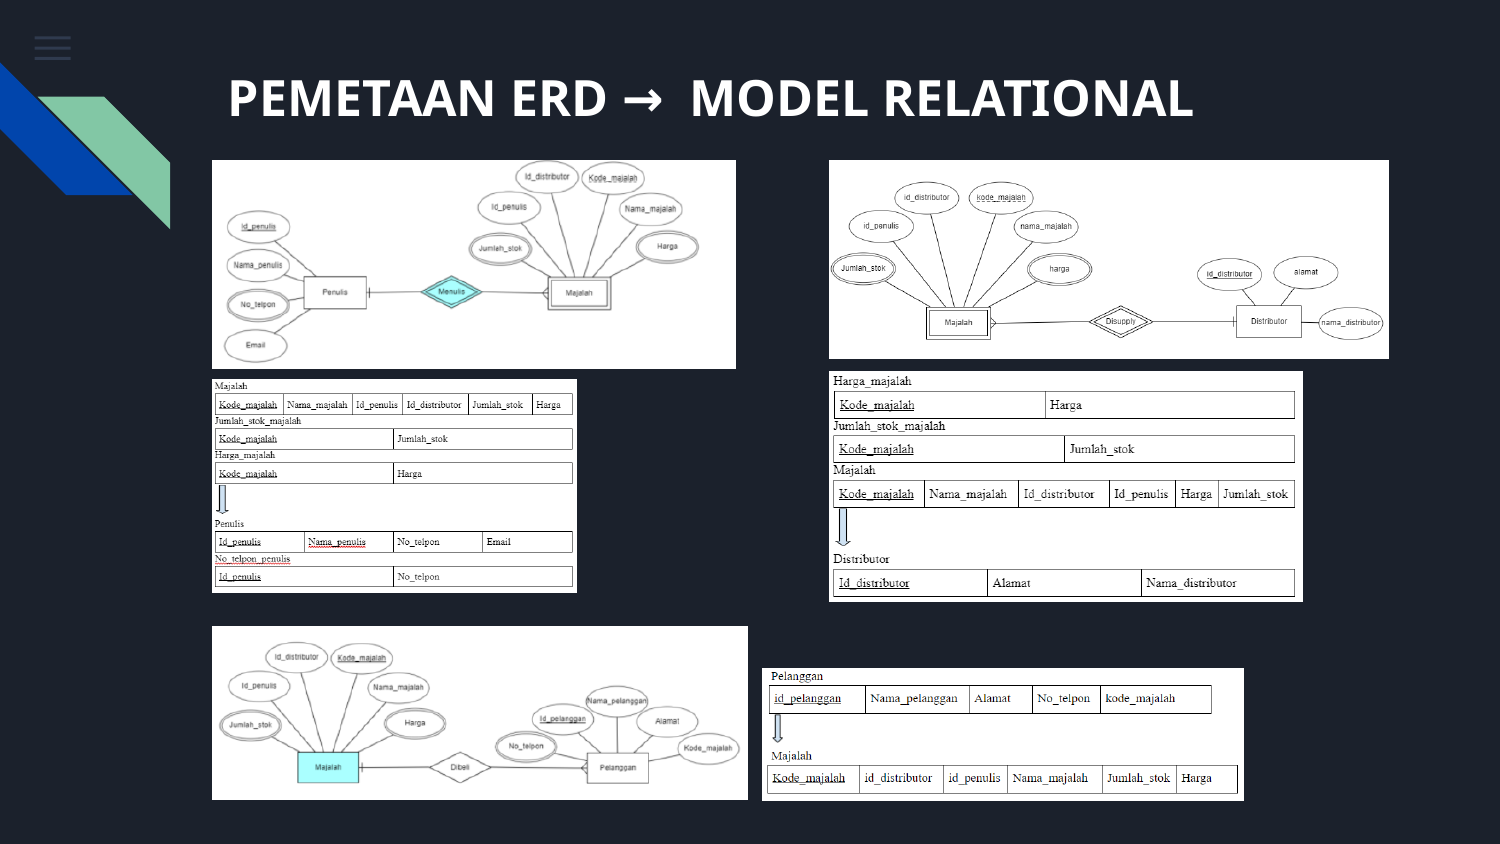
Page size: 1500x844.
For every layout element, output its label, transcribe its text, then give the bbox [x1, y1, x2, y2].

picture [829, 370, 1304, 602]
picture [829, 160, 1389, 359]
picture [212, 626, 748, 801]
picture [212, 379, 577, 593]
picture [762, 668, 1245, 801]
title PEMETAAN ERD → MODEL RELATIONAL [212, 51, 1368, 135]
picture [212, 160, 736, 369]
